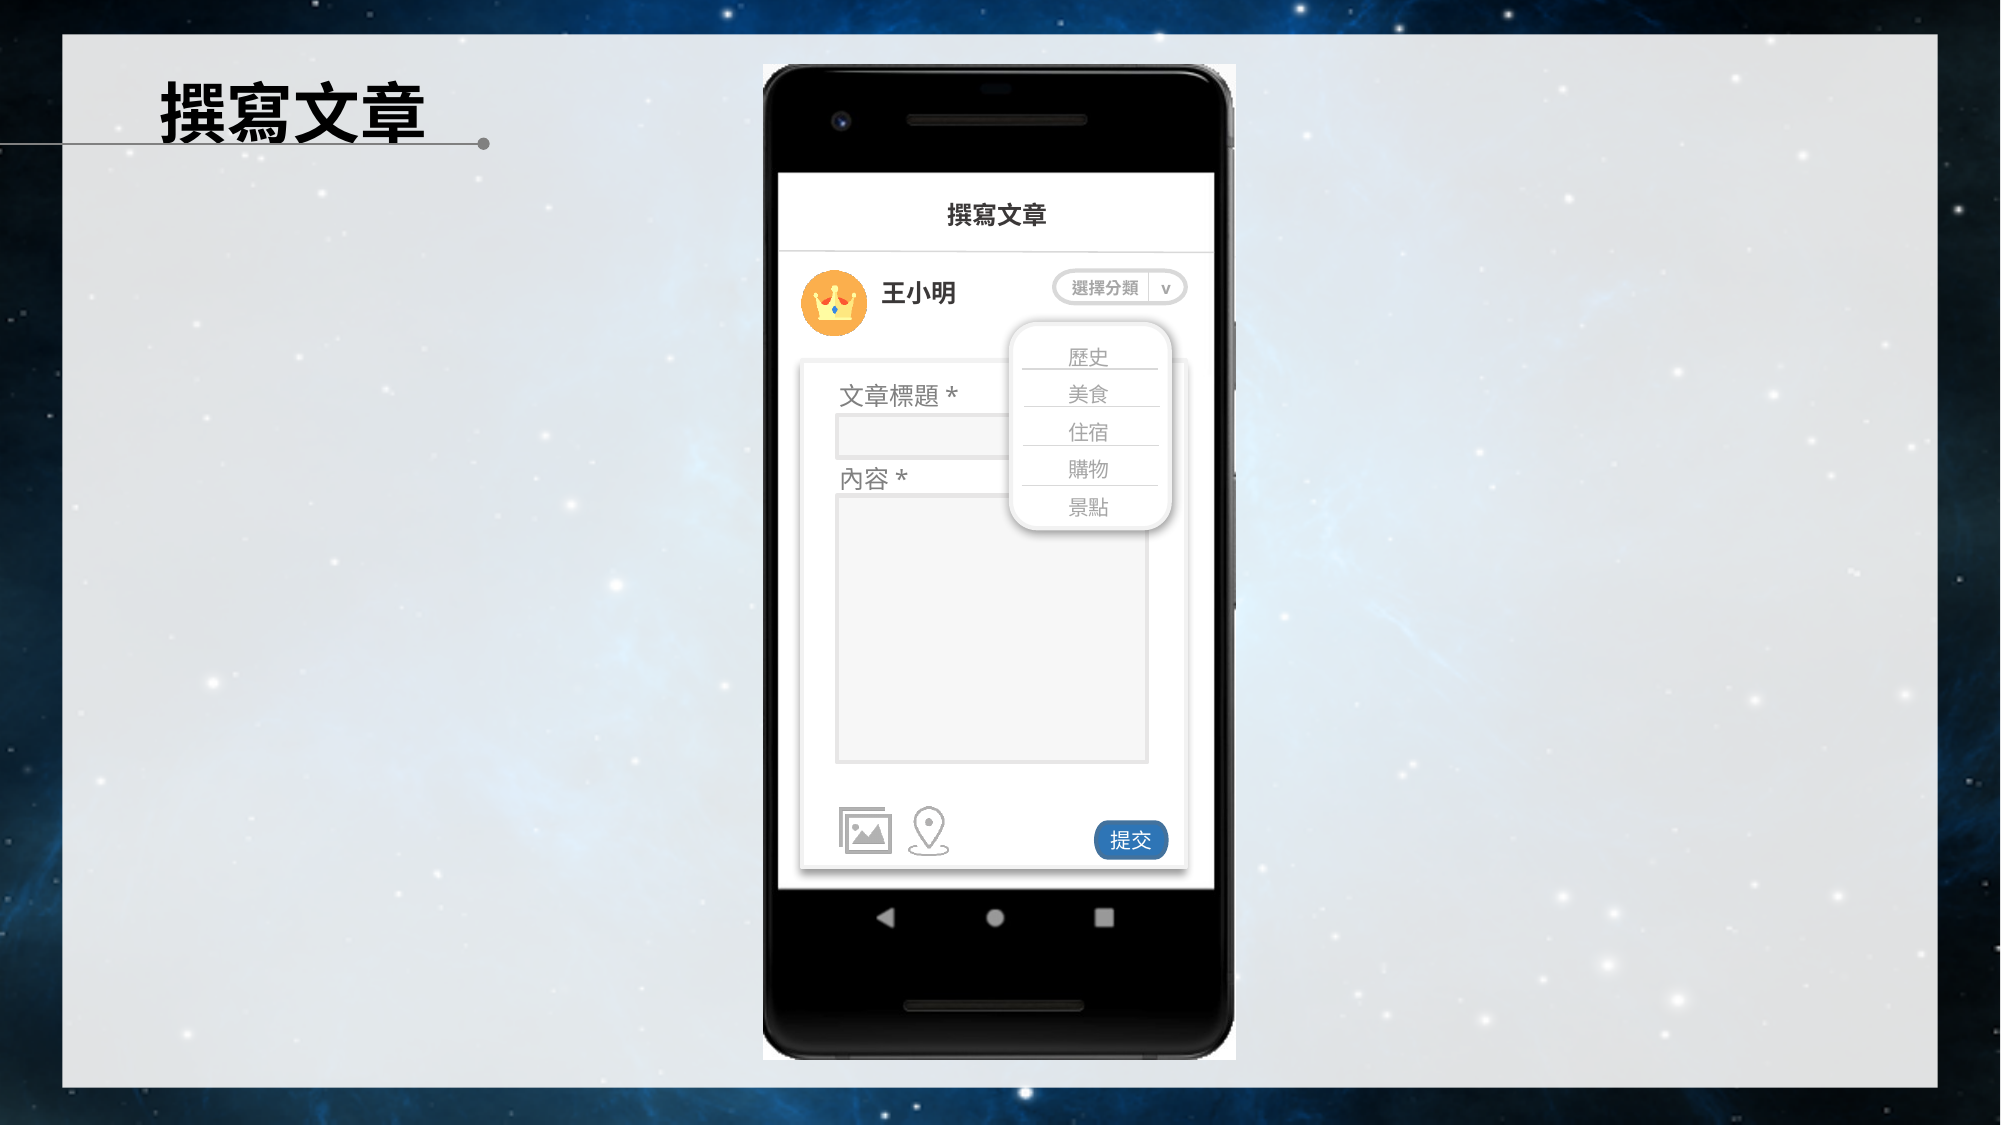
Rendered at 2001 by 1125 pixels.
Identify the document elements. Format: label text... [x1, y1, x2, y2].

text_box 撰寫文章 [145, 64, 442, 143]
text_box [1095, 819, 1206, 861]
picture [0, 0, 2001, 1125]
text_box 撰寫文章 [145, 153, 442, 160]
text_box [62, 34, 1938, 1088]
picture [763, 64, 1237, 1061]
